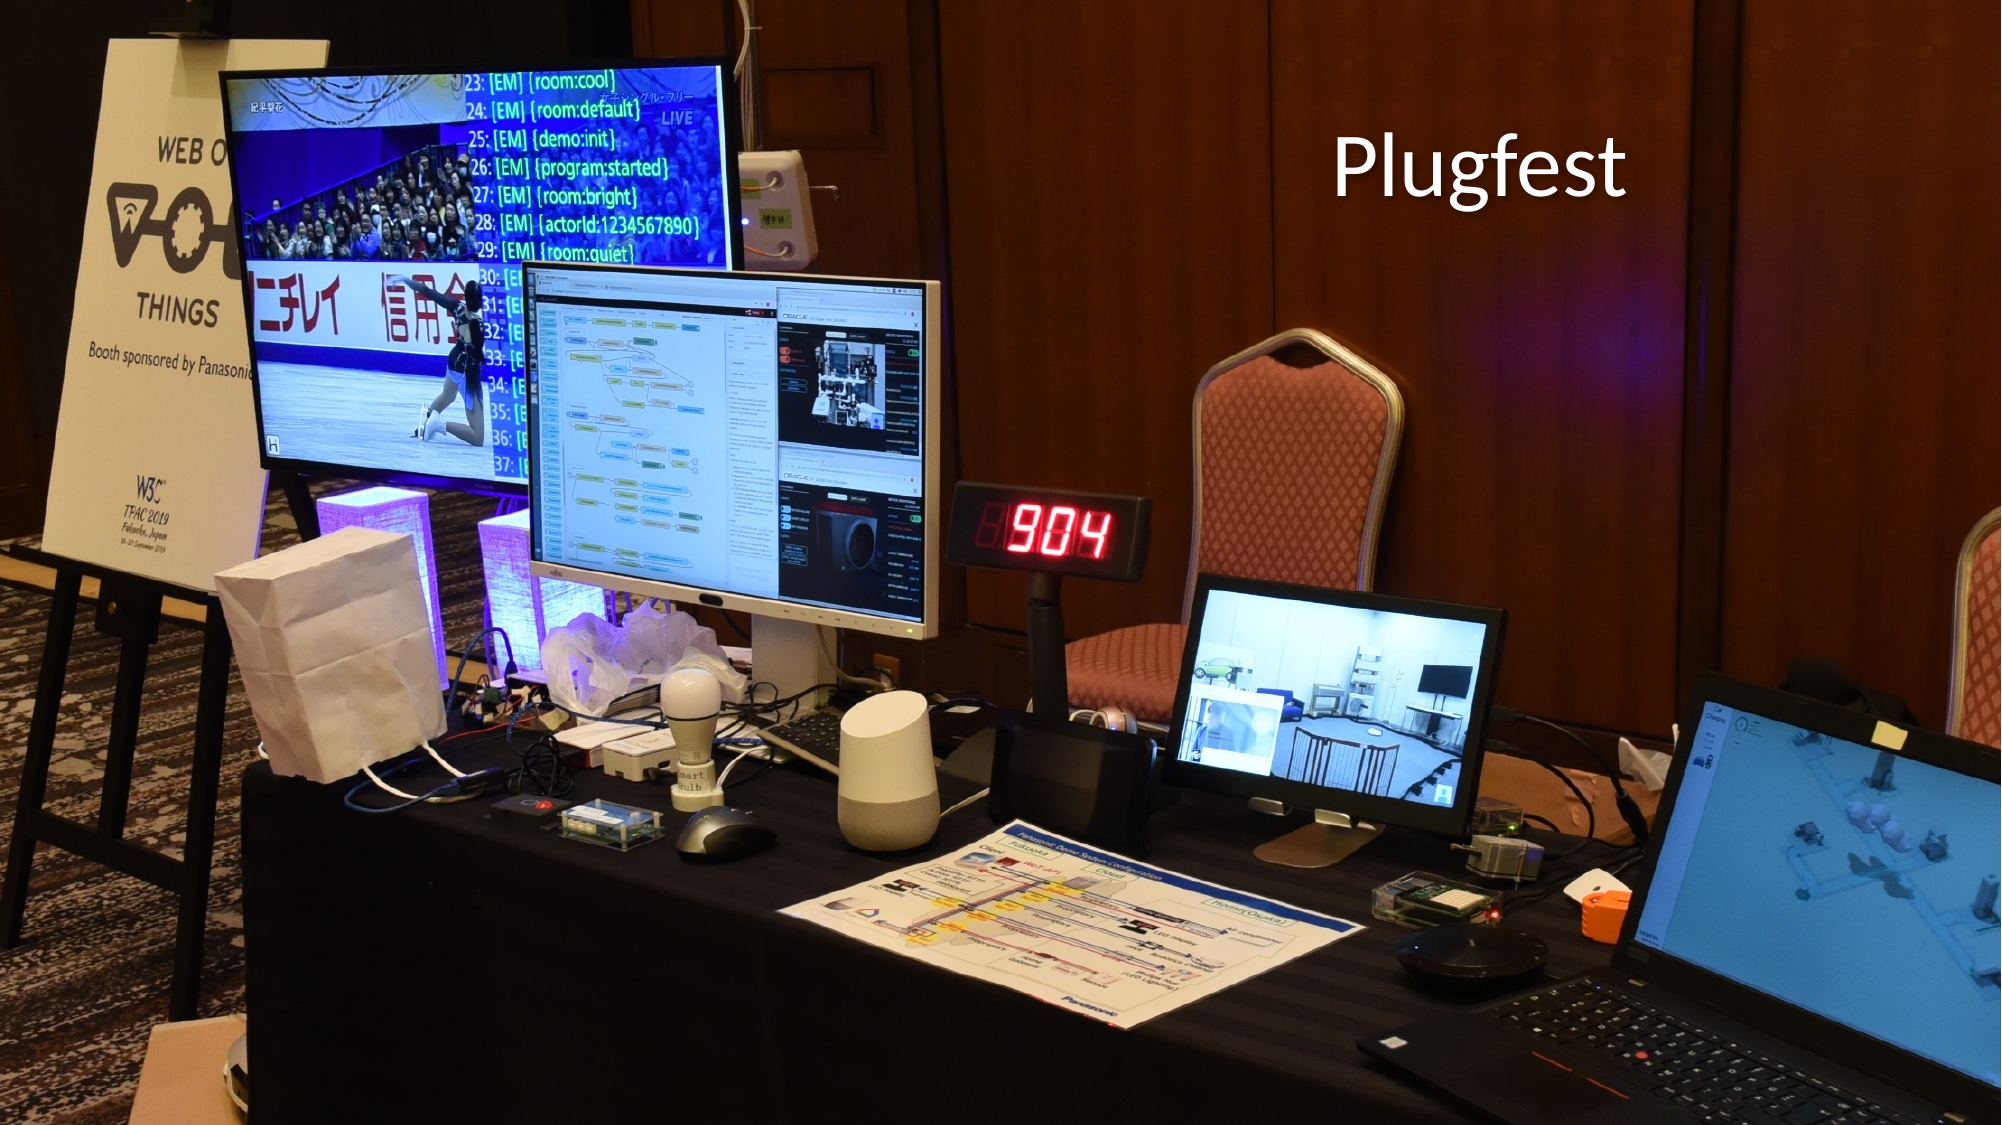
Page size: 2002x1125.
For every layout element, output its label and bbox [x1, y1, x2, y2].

list [0, 0, 2001, 1125]
